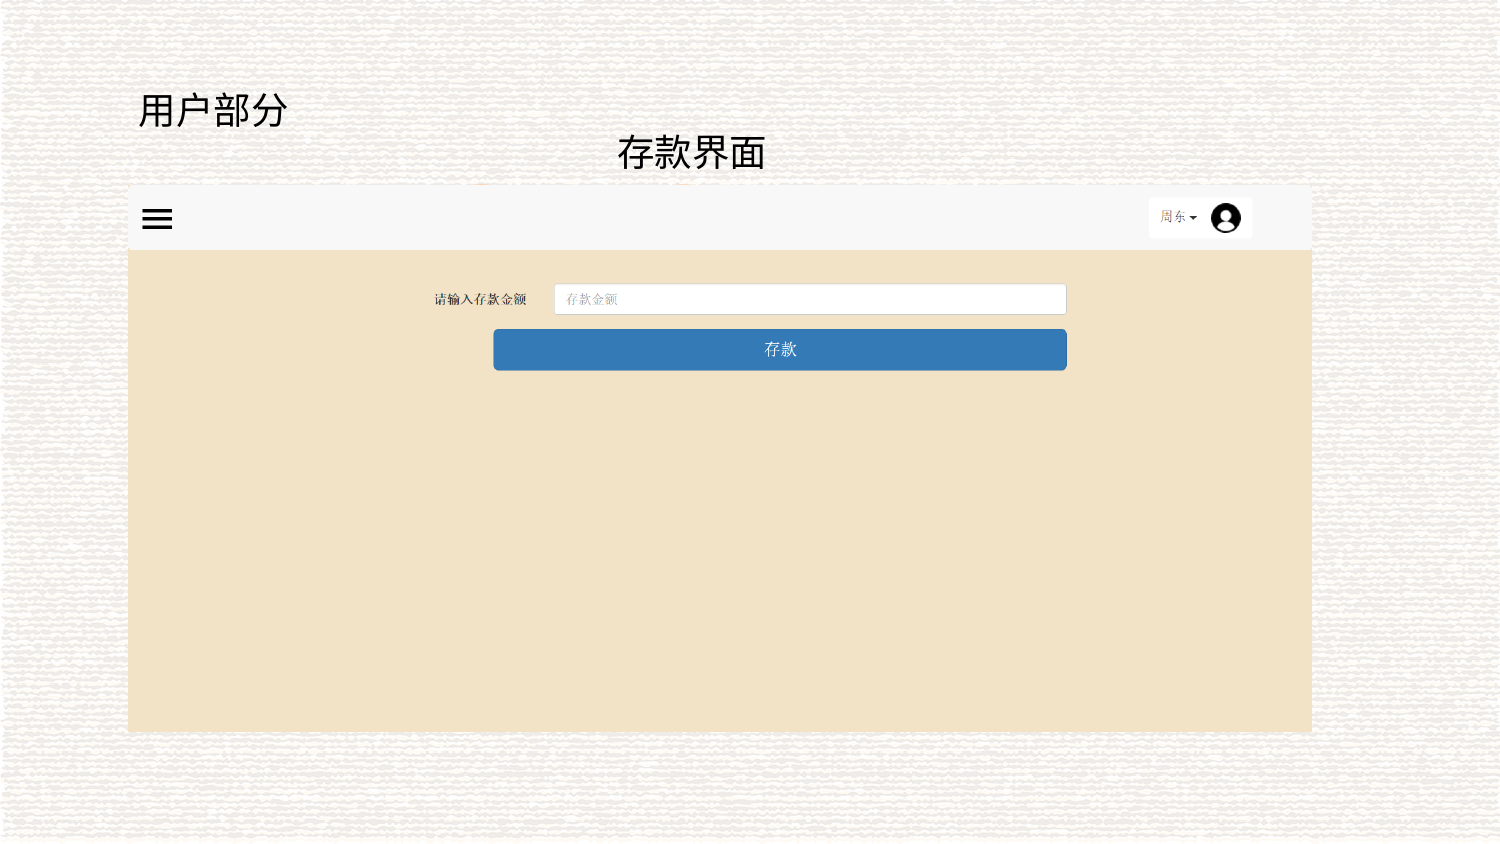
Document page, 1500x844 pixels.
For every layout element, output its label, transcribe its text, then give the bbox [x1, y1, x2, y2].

text_box 用户部分 [123, 79, 408, 139]
text_box 存款界面 [602, 121, 898, 182]
picture [0, 0, 1500, 844]
